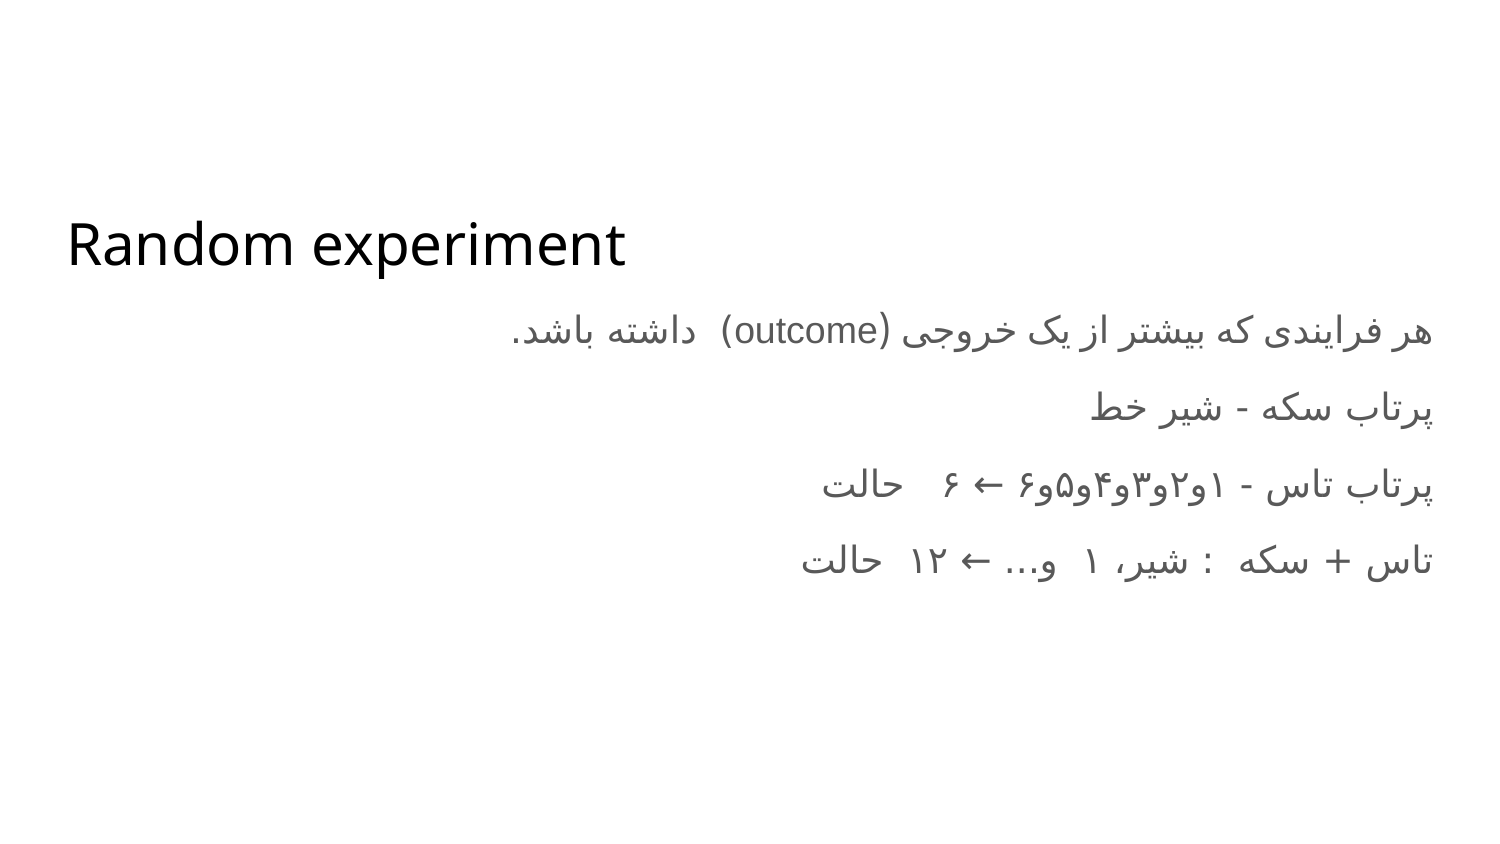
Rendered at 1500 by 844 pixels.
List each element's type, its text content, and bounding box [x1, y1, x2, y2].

list هر فرایندی که بیشتر از یک خروجی (outcome) داشته باشد. پرتاب سکه - شیر خط پرتاب تاس - ۱و۲و۳و۴و۵و۶ ← ۶ حالت تاس + سکه : شیر، ۱ و... ← ۱۲ حالت [51, 284, 1449, 690]
title Random experiment [51, 192, 1449, 284]
